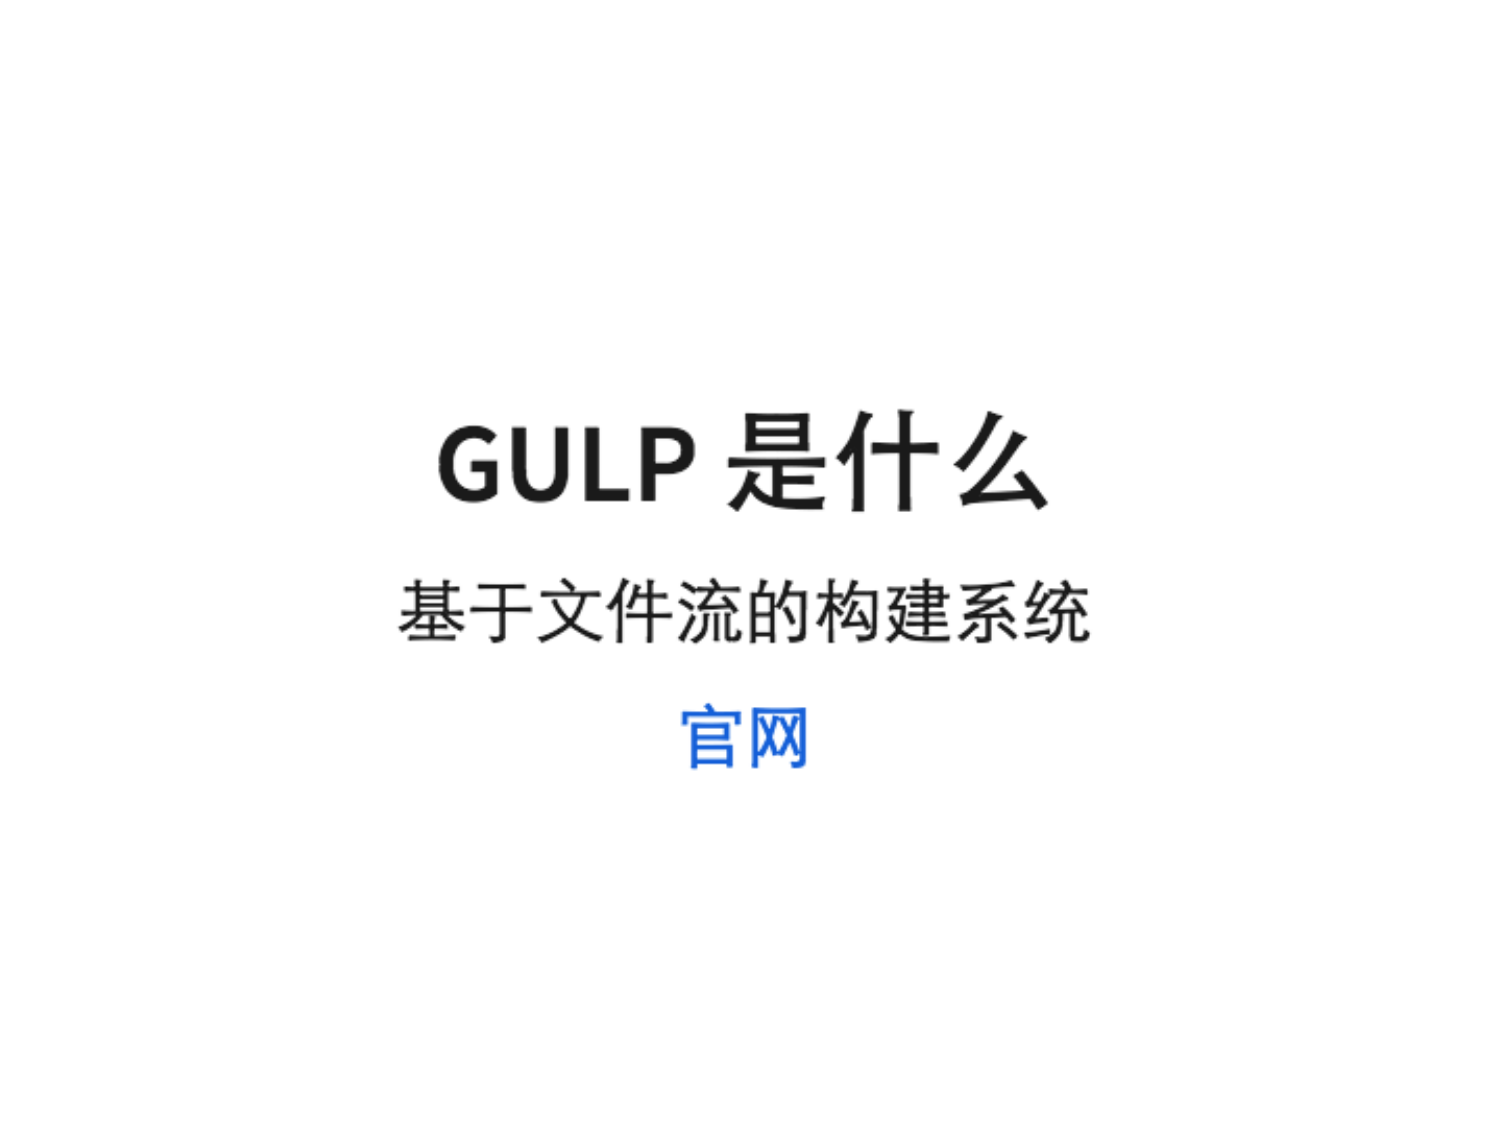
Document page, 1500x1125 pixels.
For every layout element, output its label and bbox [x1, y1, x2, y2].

picture [312, 320, 1188, 803]
